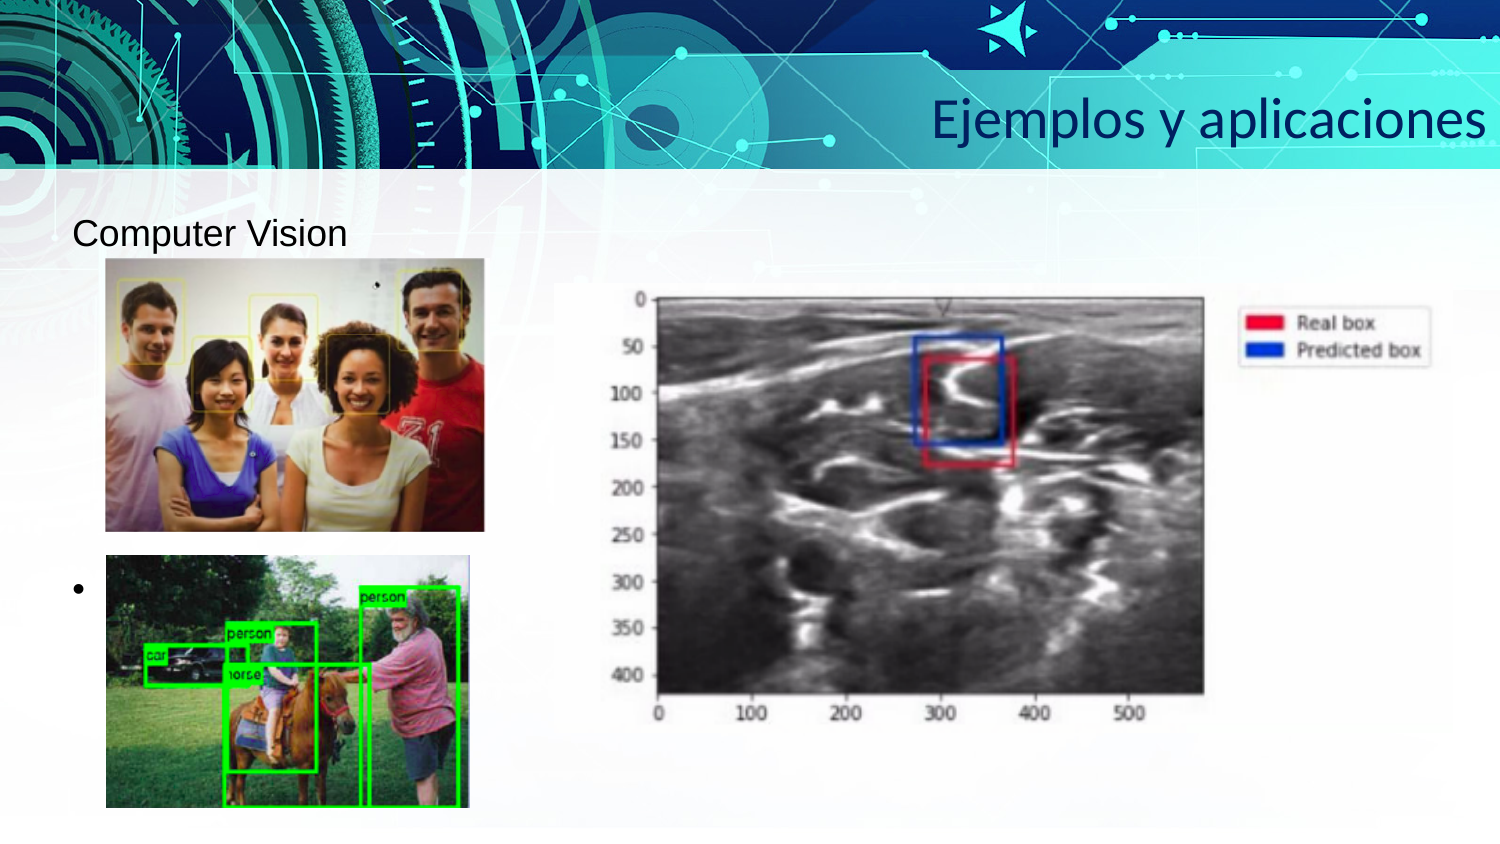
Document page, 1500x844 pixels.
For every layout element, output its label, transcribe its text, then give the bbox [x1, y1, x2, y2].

text_box Computer Vision [57, 202, 720, 715]
picture [0, 0, 1500, 844]
text_box Ejemplos y aplicaciones [150, 65, 1500, 165]
